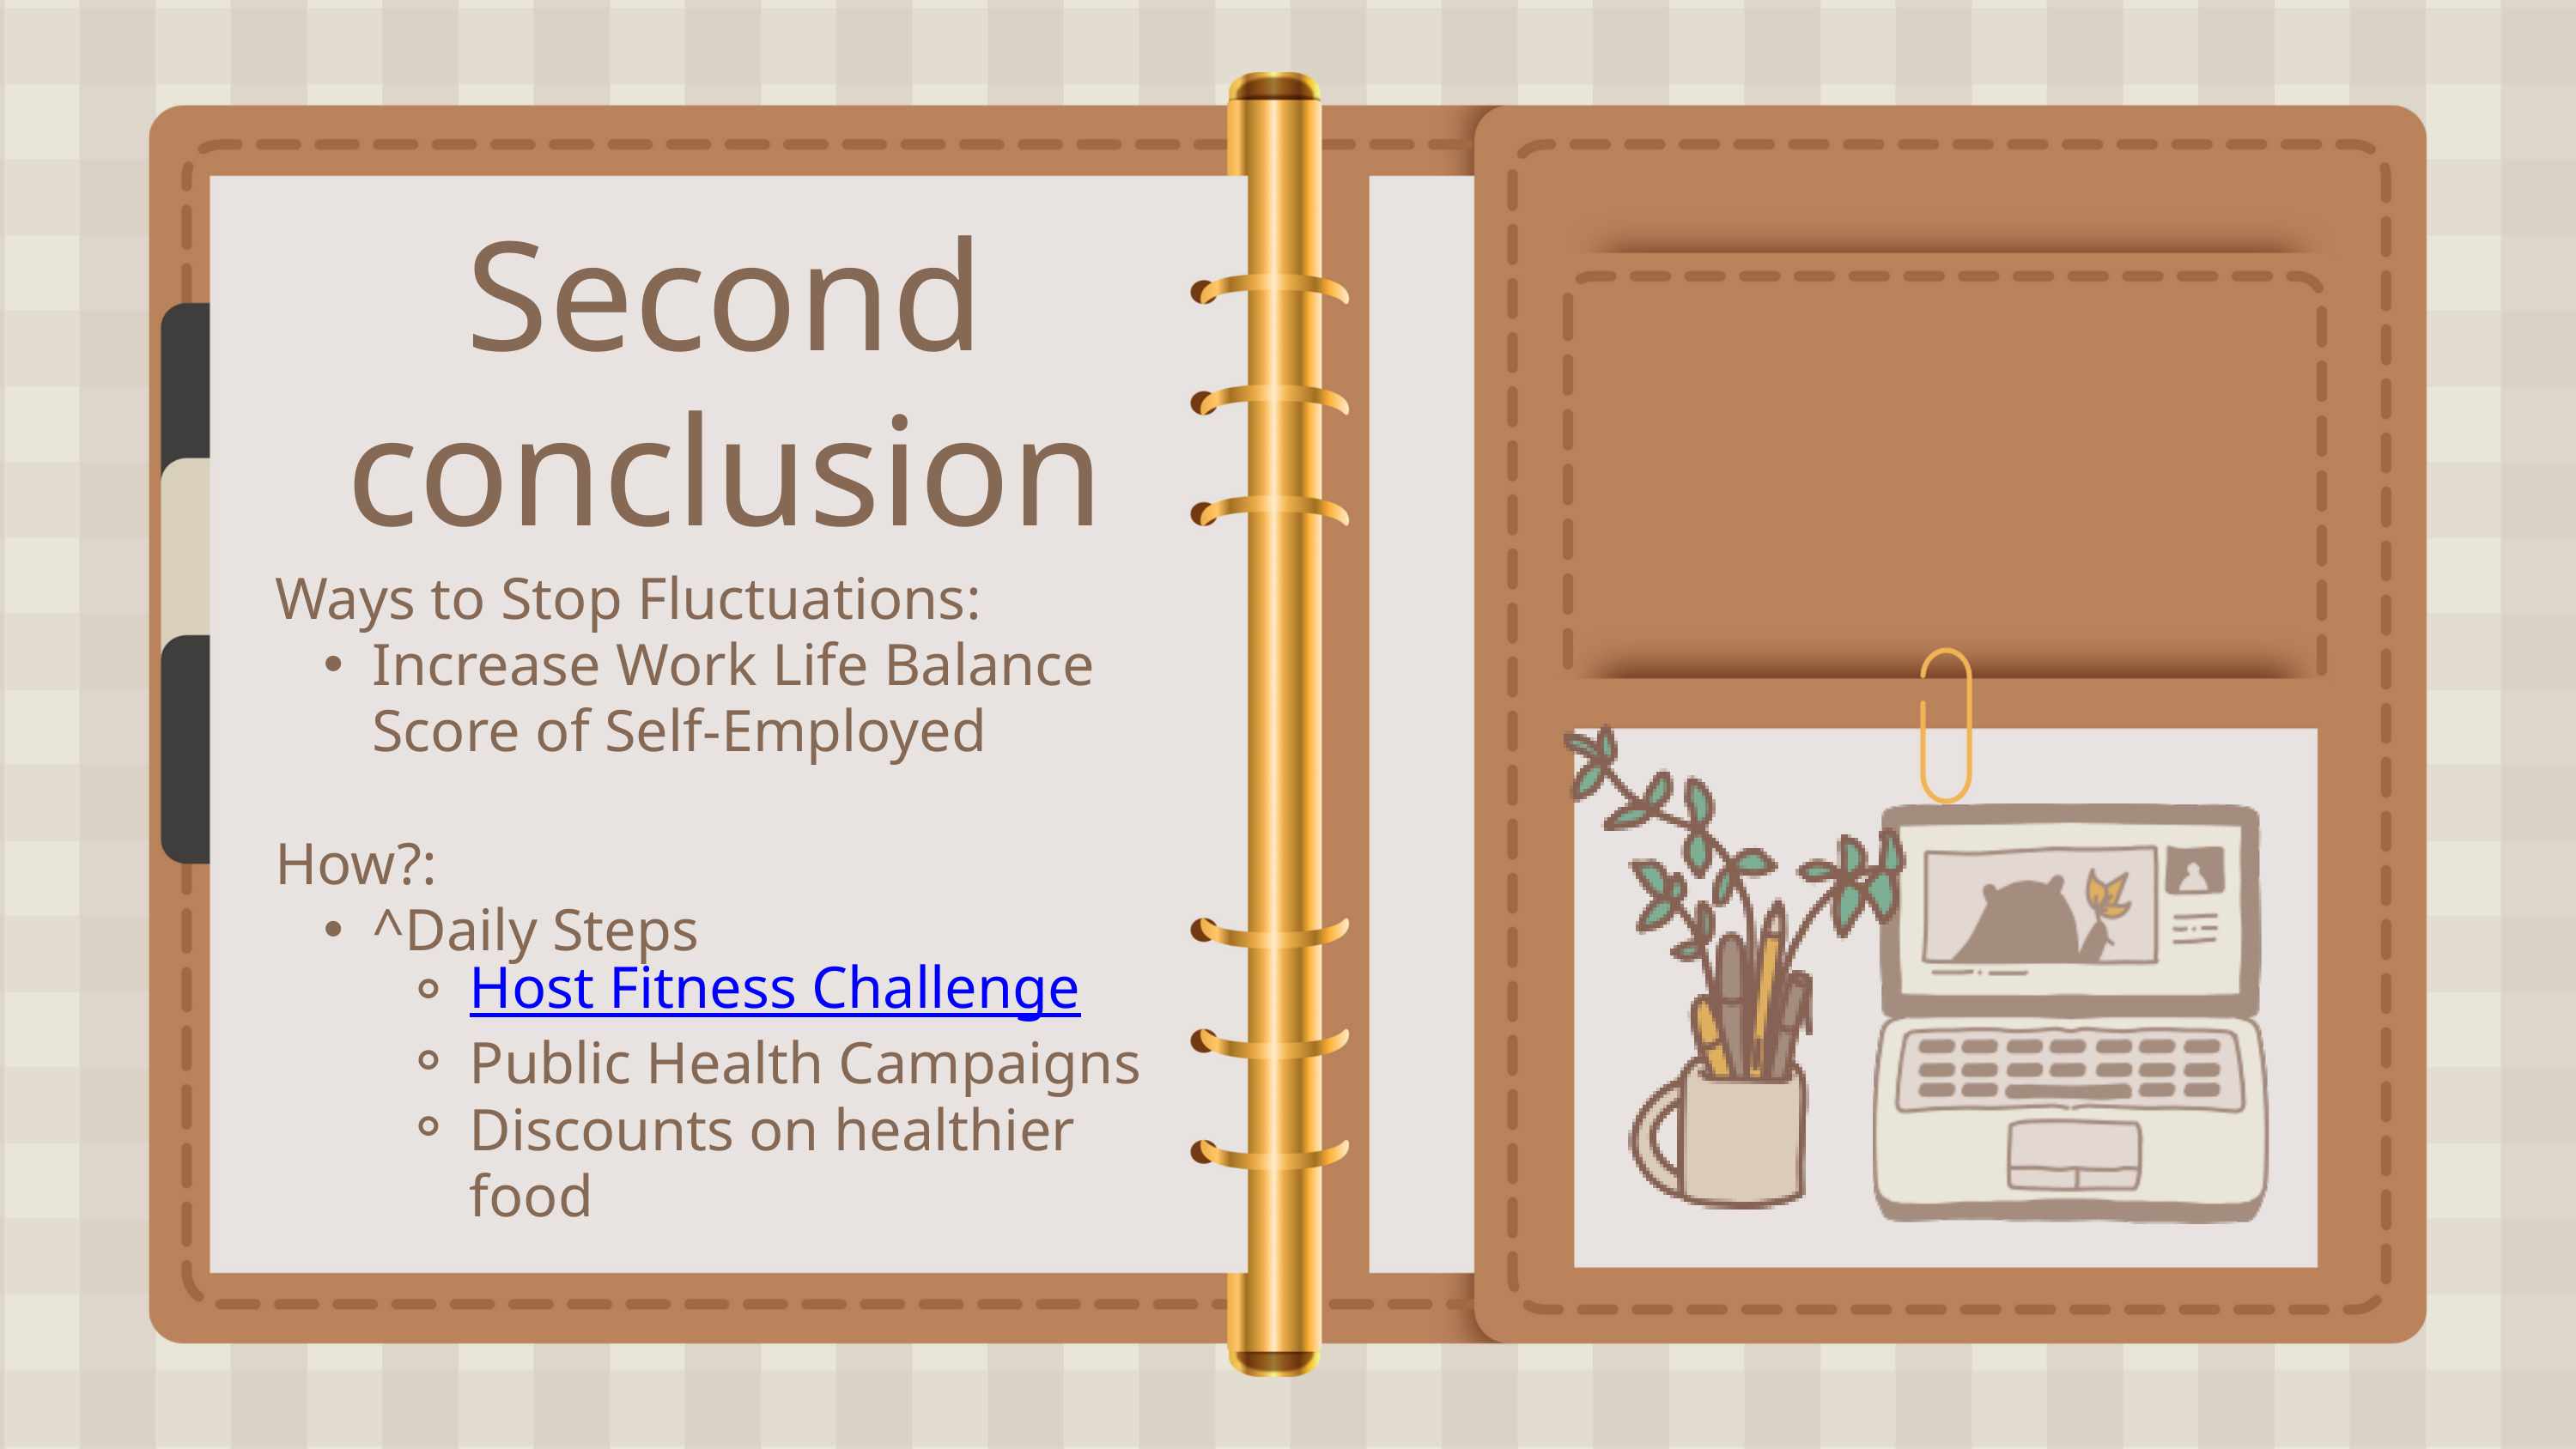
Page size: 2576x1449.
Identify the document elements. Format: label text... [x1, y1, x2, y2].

text_box [1563, 724, 1907, 1210]
text_box Ways to Stop Fluctuations: Increase Work Life Balance Score of Self-Employed How?: ^Daily Steps Host Fitness Challenge Public Health Campaigns Discounts on healthier food [275, 564, 1176, 1228]
text_box [1873, 803, 2269, 1224]
text_box Second conclusion [256, 205, 1195, 557]
text_box [149, 72, 2427, 1377]
text_box [0, 0, 2576, 1449]
